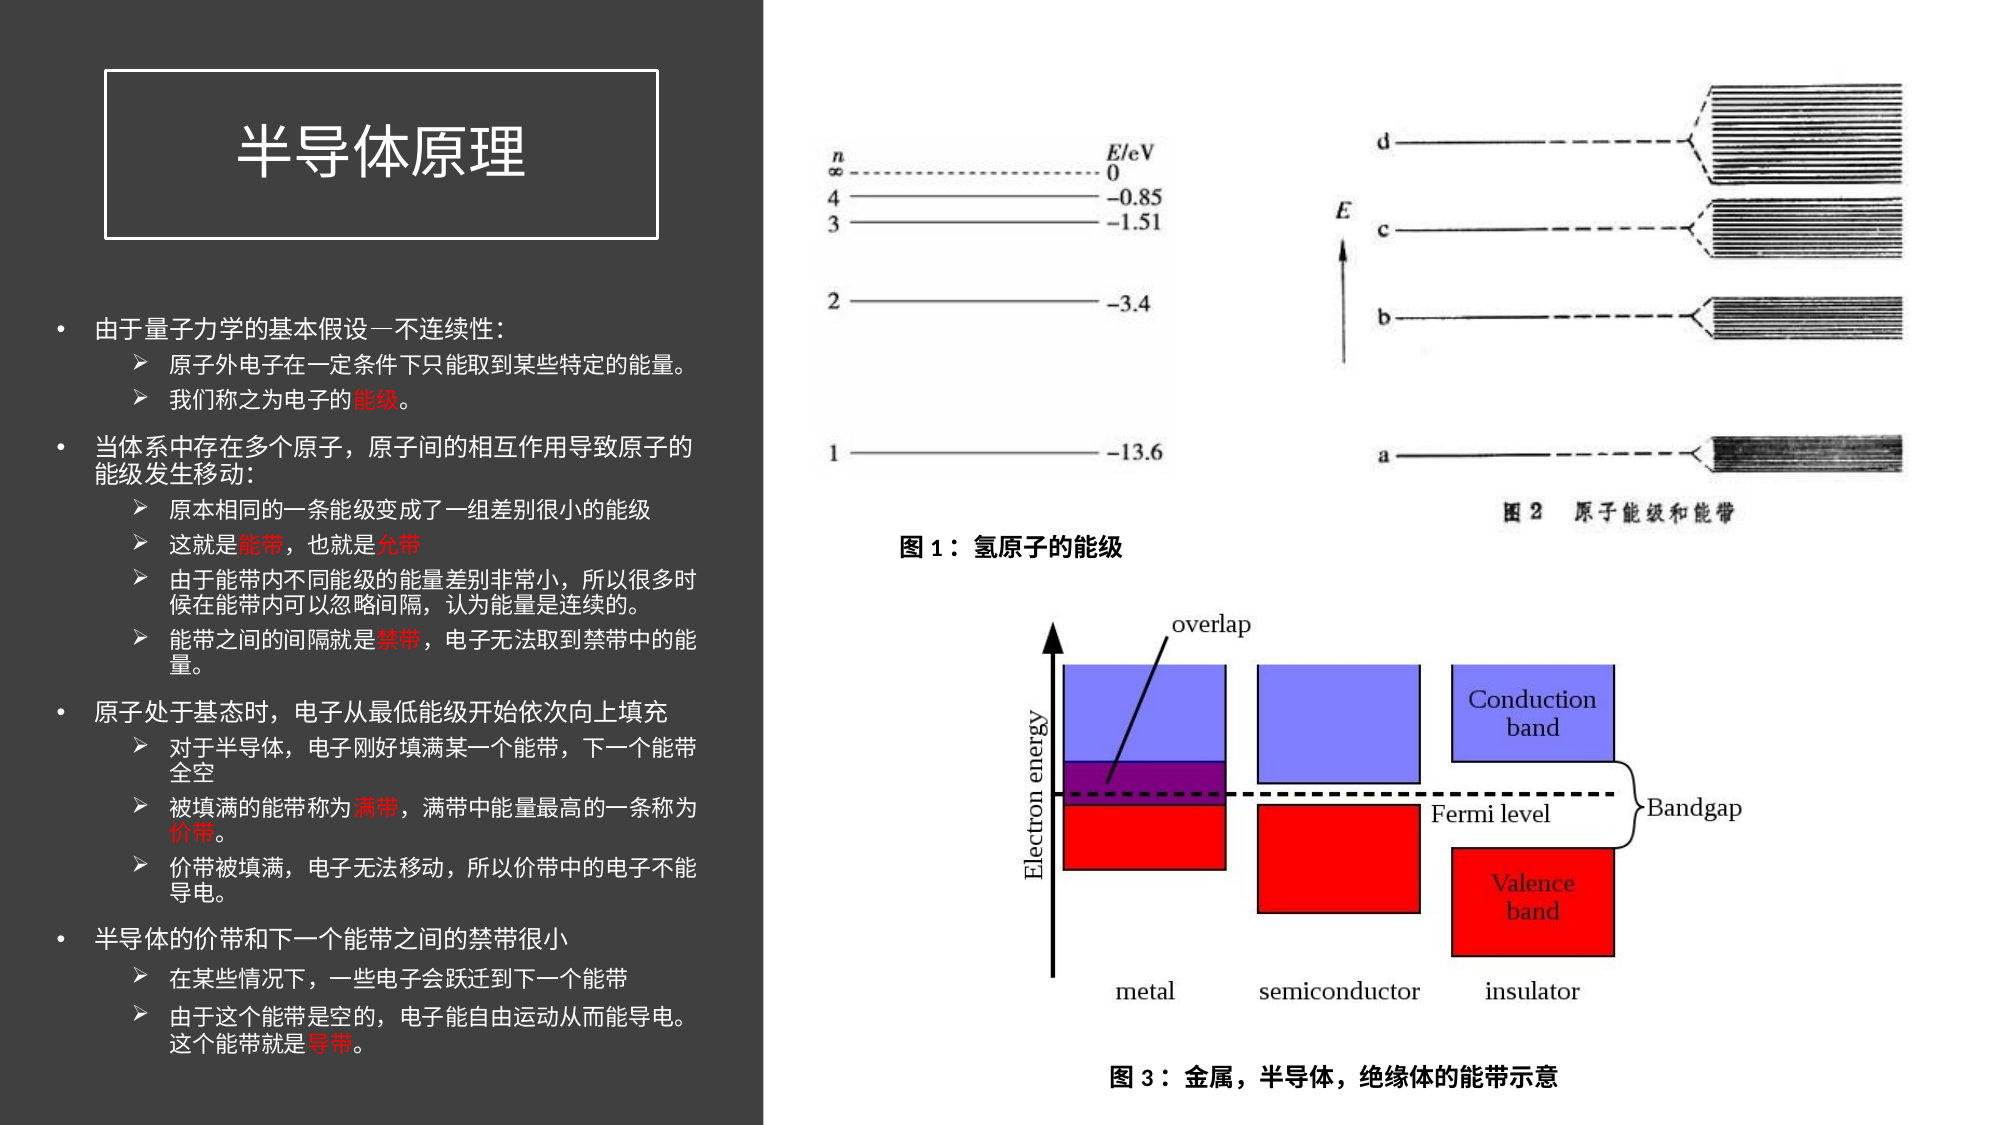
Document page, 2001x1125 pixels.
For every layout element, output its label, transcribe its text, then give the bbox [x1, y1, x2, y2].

list 由于量子力学的基本假设—不连续性： 原子外电子在一定条件下只能取到某些特定的能量。 我们称之为电子的能级。 当体系中存在多个原子，原子间的相互作用导致原子的能级发生移动： 原本相同的一条能级变成了一组差别很小的能级 这就是能带，也就是允带 由于能带内不同能级的能量差别非常小，所以很多时候在能带内可以忽略间隔，认为能量是连续的。 能带之间的间隔就是禁带，电子无法取到禁带中的能量。 原子处于基态时，电子从最低能级开始依次向上填充 对于半导体，电子刚好填满某一个能带，下一个能带全空 被填满的能带称为满带，满带中能量最高的一条称为价带。 价带被填满，电子无法移动，所以价带中的电子不能导电。 半导体的价带和下一个能带之间的禁带很小 在某些情况下，一些电子会跃迁到下一个能带 由于这个能带是空的，电子能自由运动从而能导电。这个能带就是导带。 [41, 309, 722, 1072]
picture [999, 589, 1776, 1021]
title 半导体原理 [105, 70, 658, 239]
picture [815, 136, 1176, 474]
text_box 图3：金属，半导体，绝缘体的能带示意 [1095, 1054, 1601, 1099]
text_box [0, 0, 764, 1125]
picture [1308, 70, 1915, 540]
text_box 图1：氢原子的能级 [884, 523, 1158, 569]
